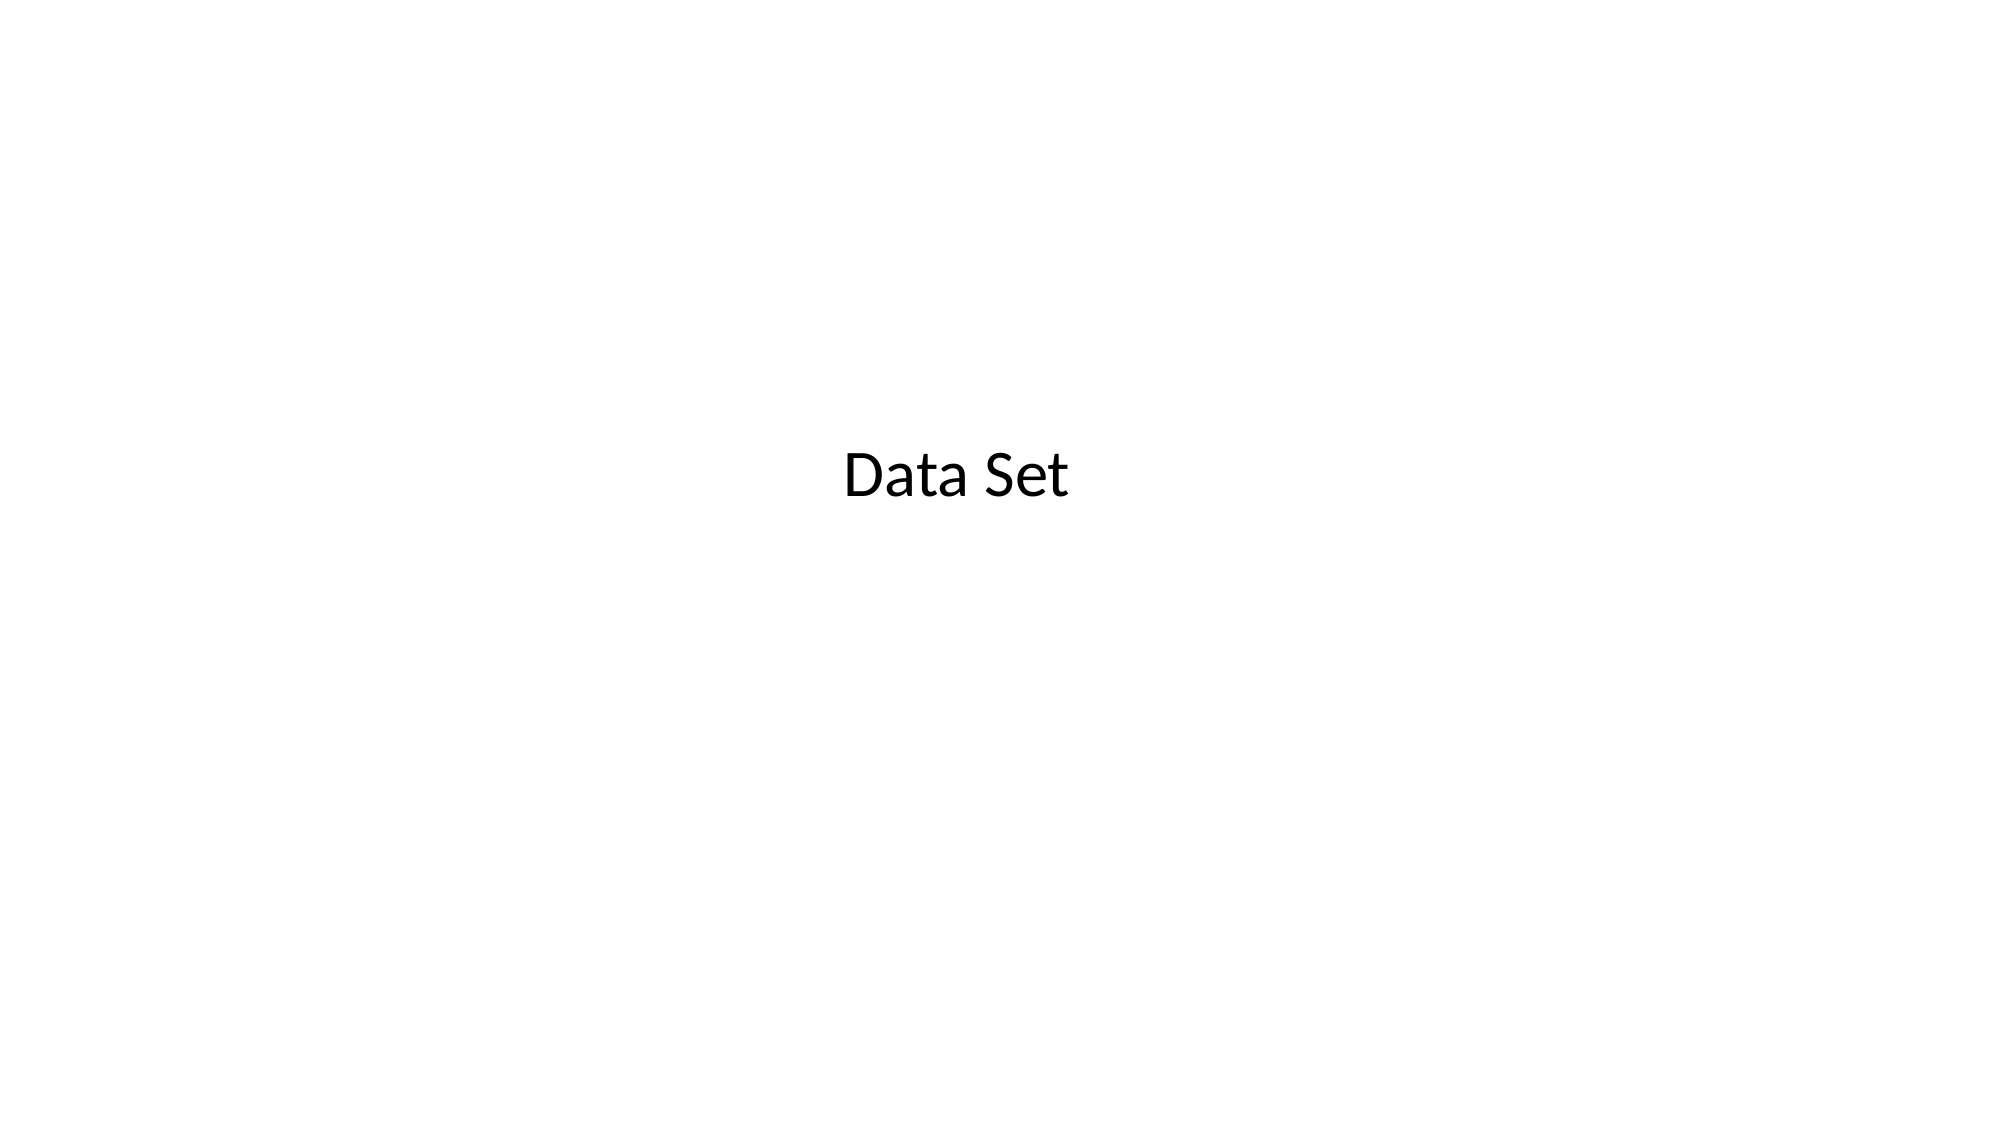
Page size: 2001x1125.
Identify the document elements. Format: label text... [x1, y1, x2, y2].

text_box Data Set [828, 422, 1086, 517]
